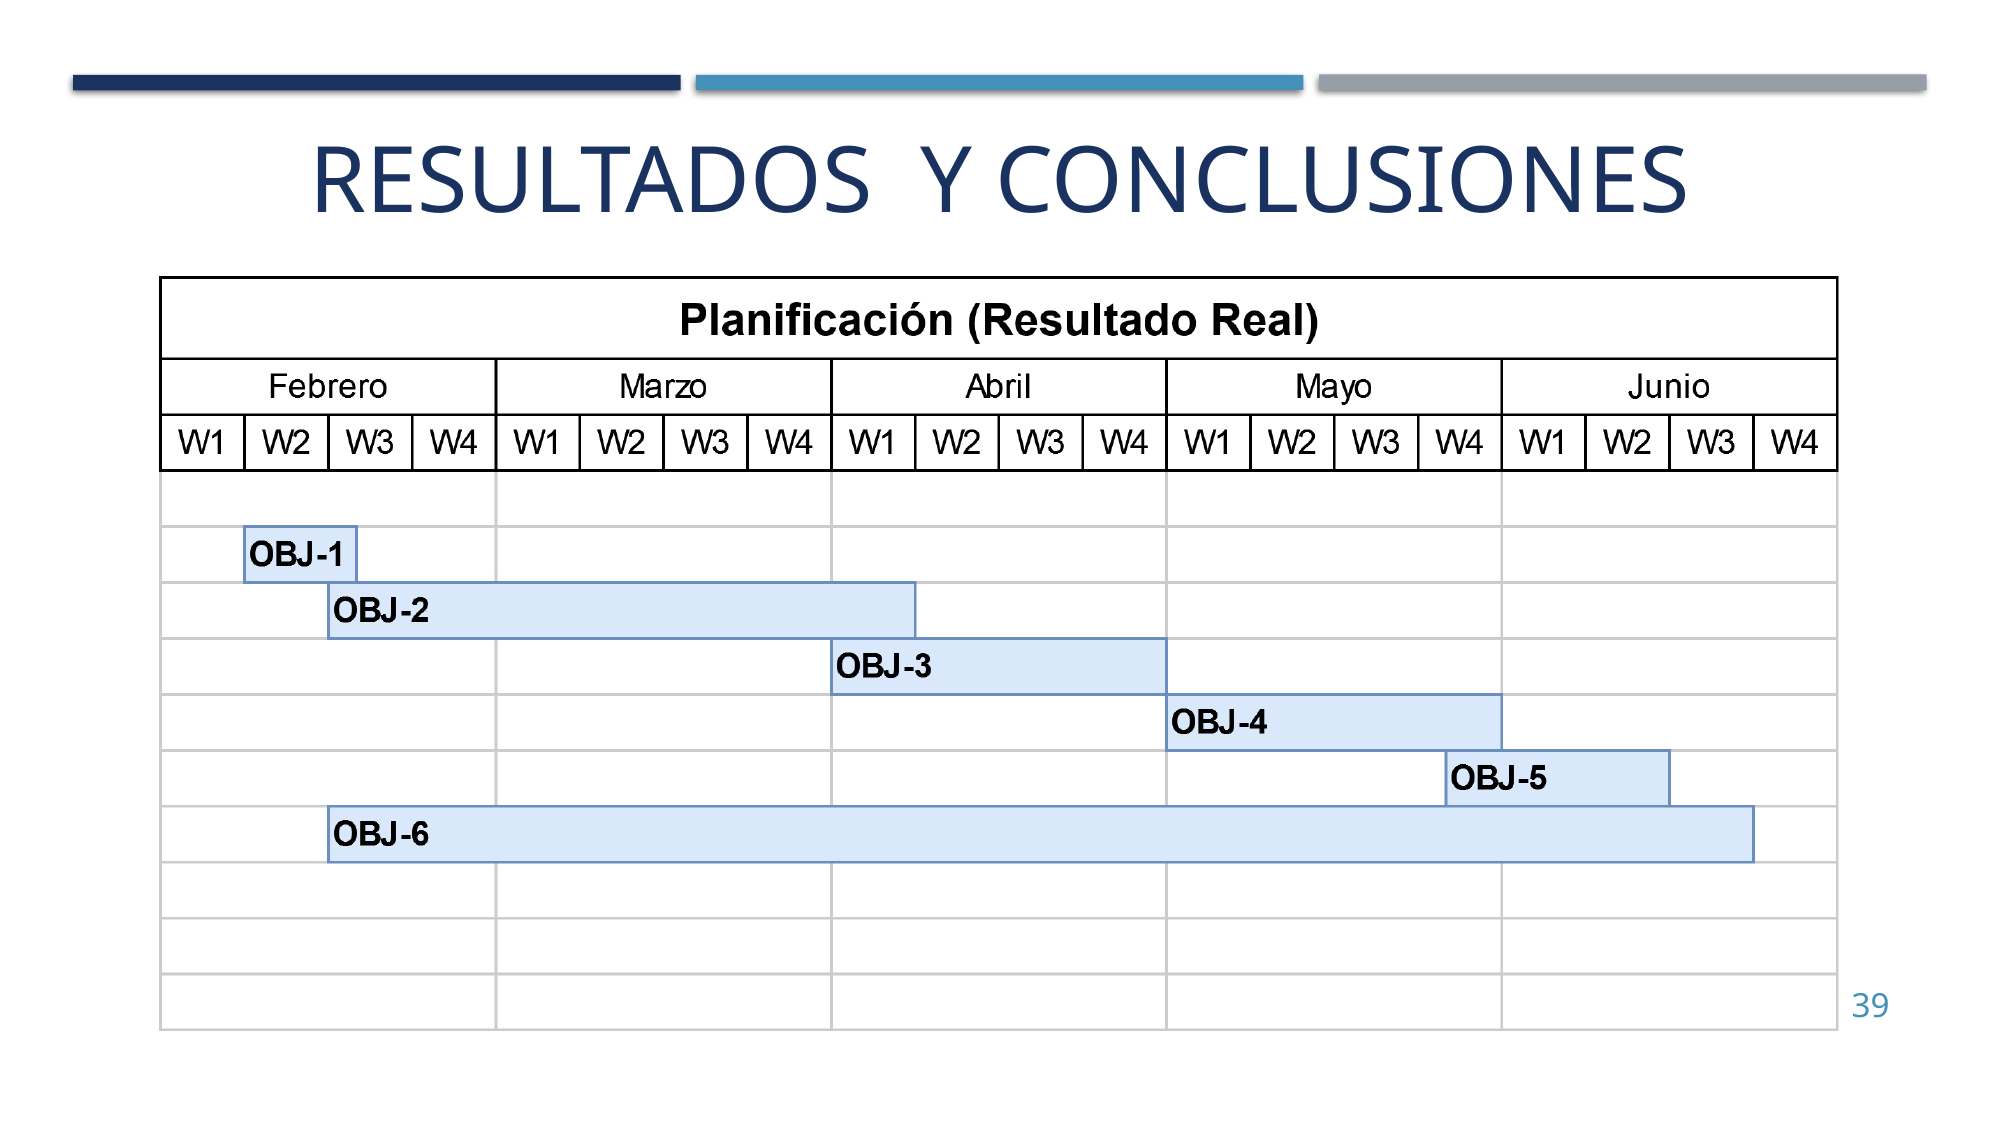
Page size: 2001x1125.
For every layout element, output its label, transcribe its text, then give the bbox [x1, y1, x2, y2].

slide_number 39 [1848, 977, 1905, 1037]
picture [159, 276, 1841, 1031]
title Resultados y Conclusiones [95, 94, 1905, 257]
